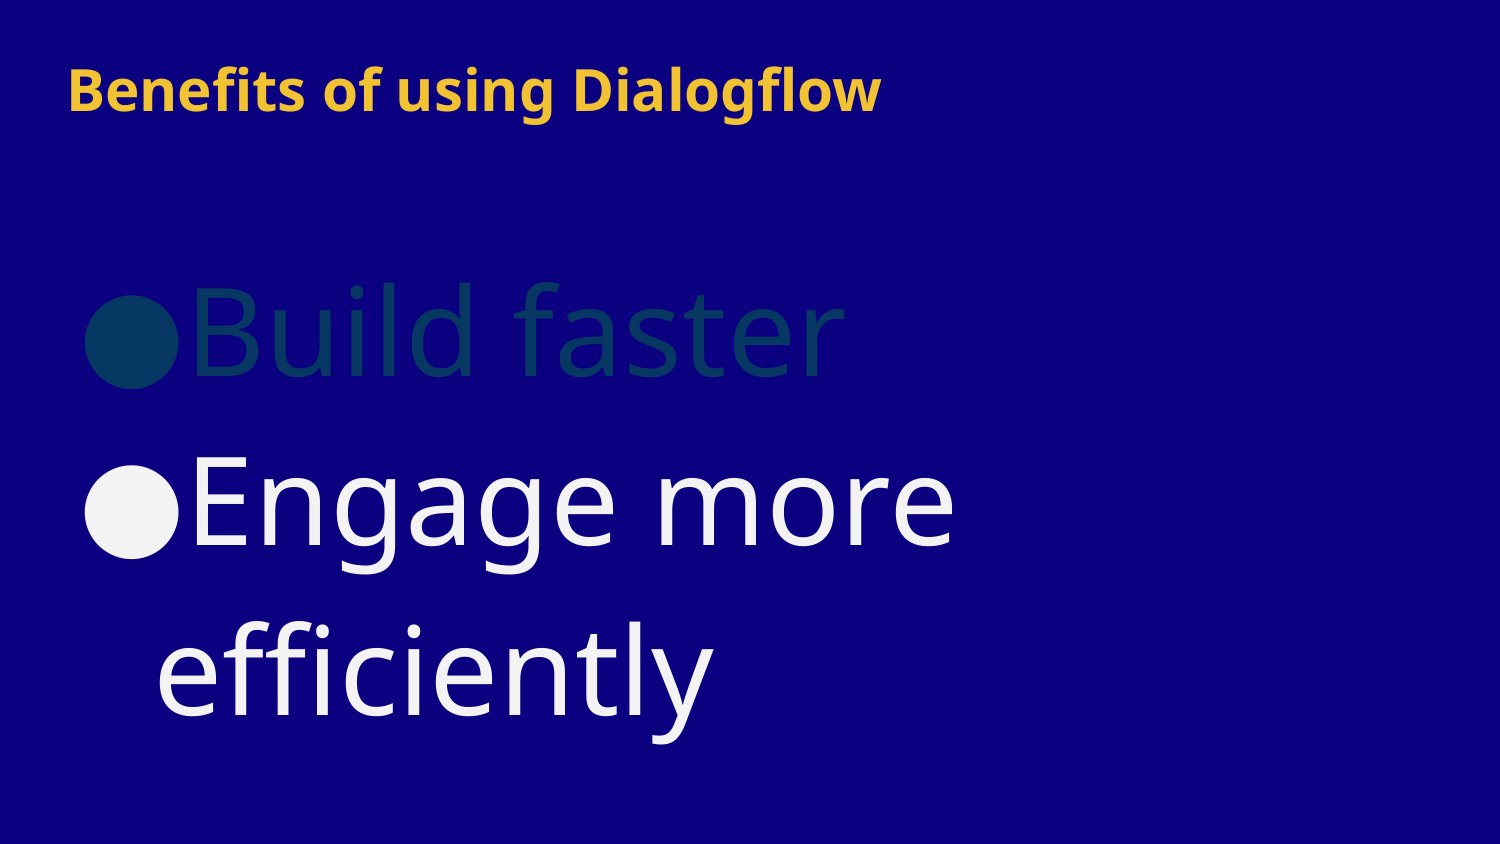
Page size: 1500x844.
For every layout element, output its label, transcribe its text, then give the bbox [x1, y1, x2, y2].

title Benefits of using Dialogflow [51, 37, 1449, 132]
list Build faster Engage more efficiently [63, 216, 1462, 804]
